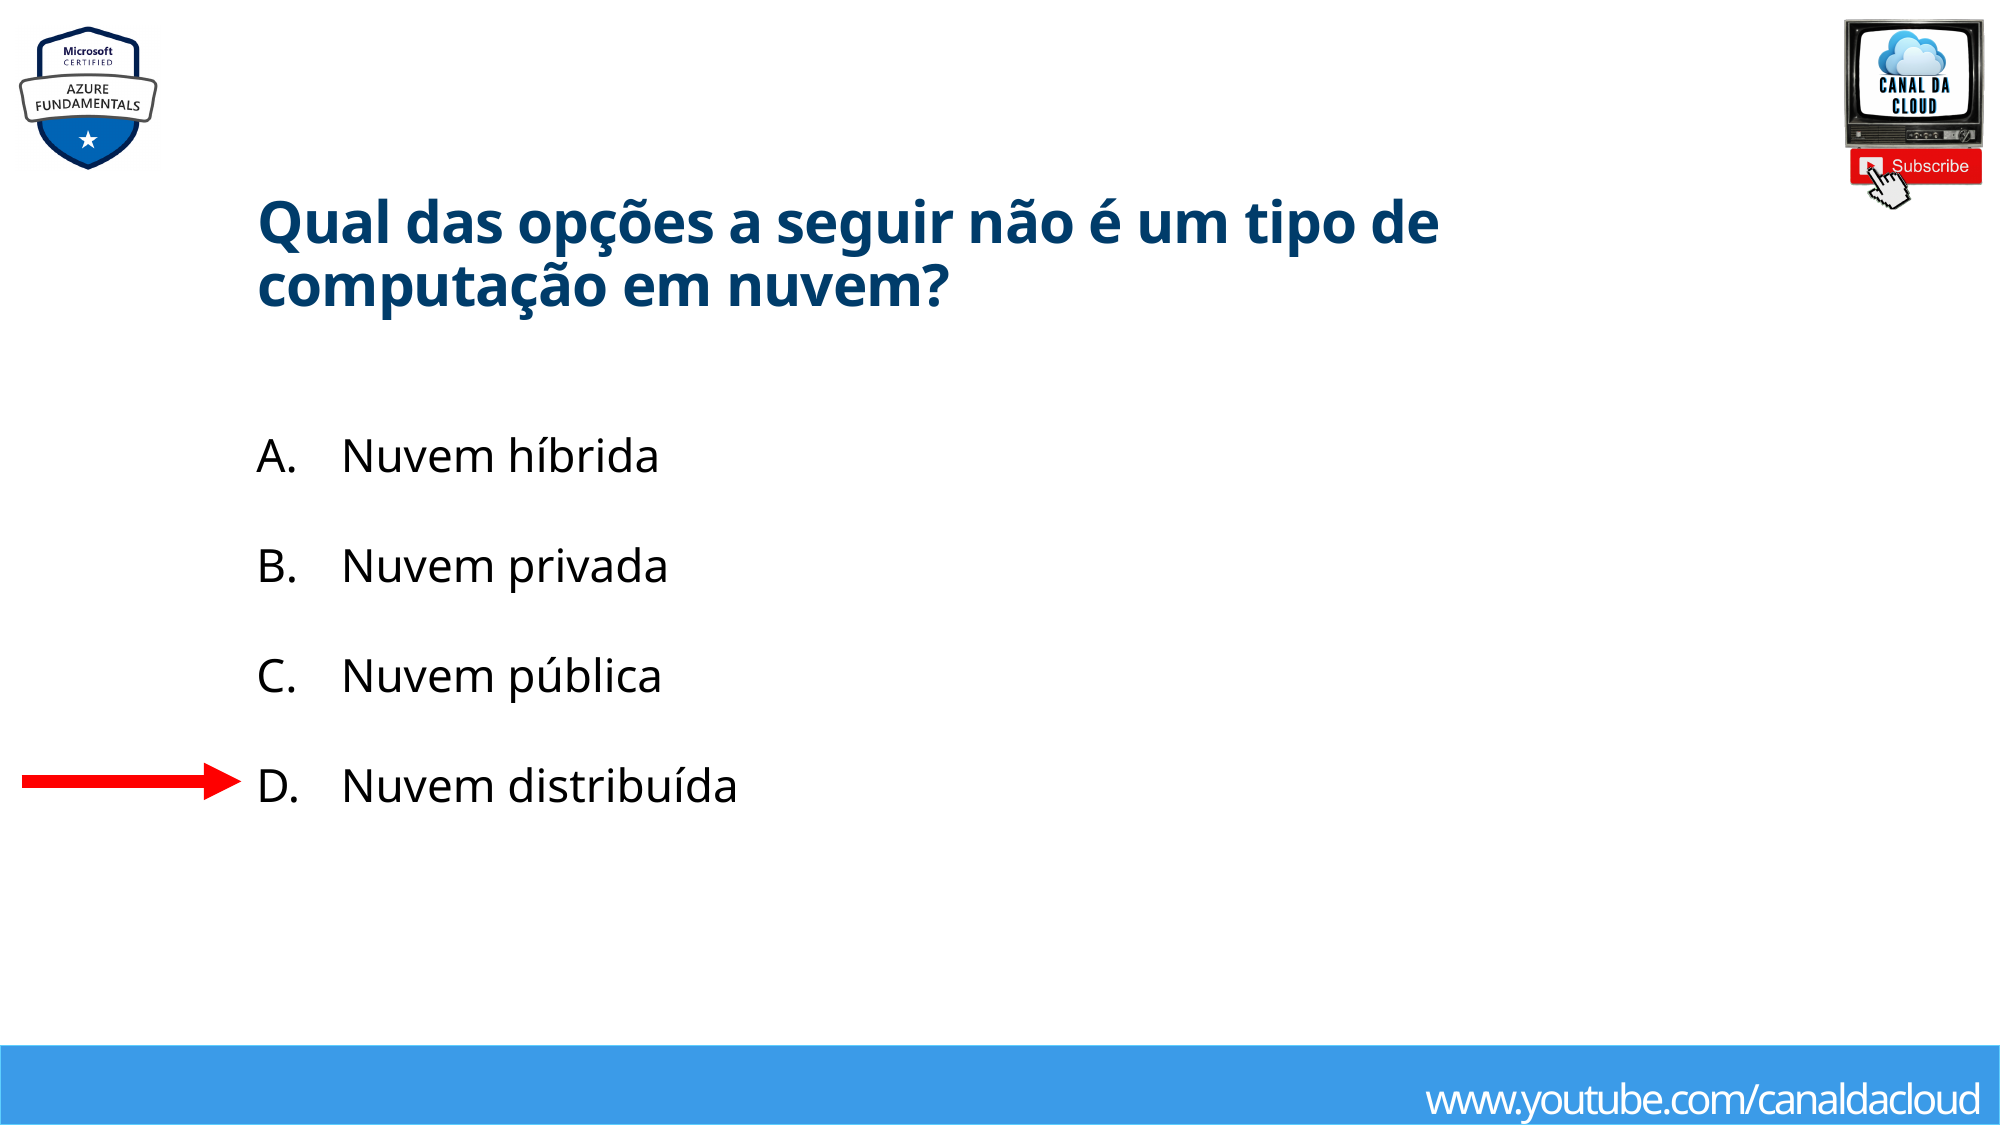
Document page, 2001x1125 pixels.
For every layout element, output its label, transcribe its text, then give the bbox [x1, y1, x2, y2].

picture [15, 25, 161, 171]
text_box Qual das opções a seguir não é um tipo de computação em nuvem? [257, 178, 1752, 269]
picture [1828, 0, 2000, 247]
text_box [0, 1045, 2000, 1125]
text_box Nuvem híbrida Nuvem privada Nuvem pública Nuvem distribuída [241, 418, 1734, 819]
text_box www.youtube.com/canaldacloud [21, 1056, 1983, 1124]
